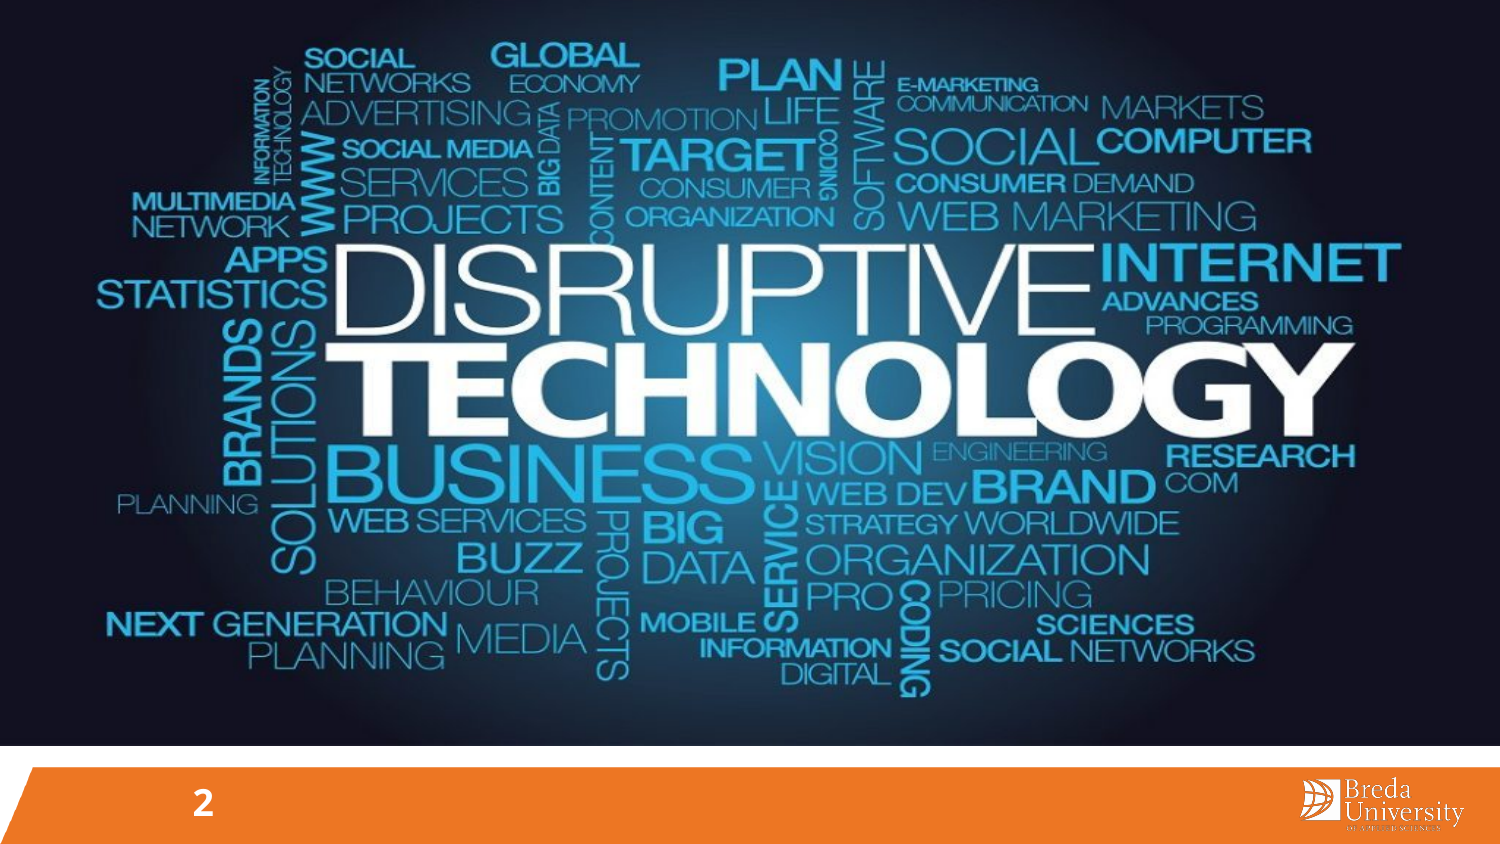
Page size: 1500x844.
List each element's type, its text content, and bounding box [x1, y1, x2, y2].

picture [0, 0, 1500, 844]
slide_number 2 [177, 771, 351, 818]
